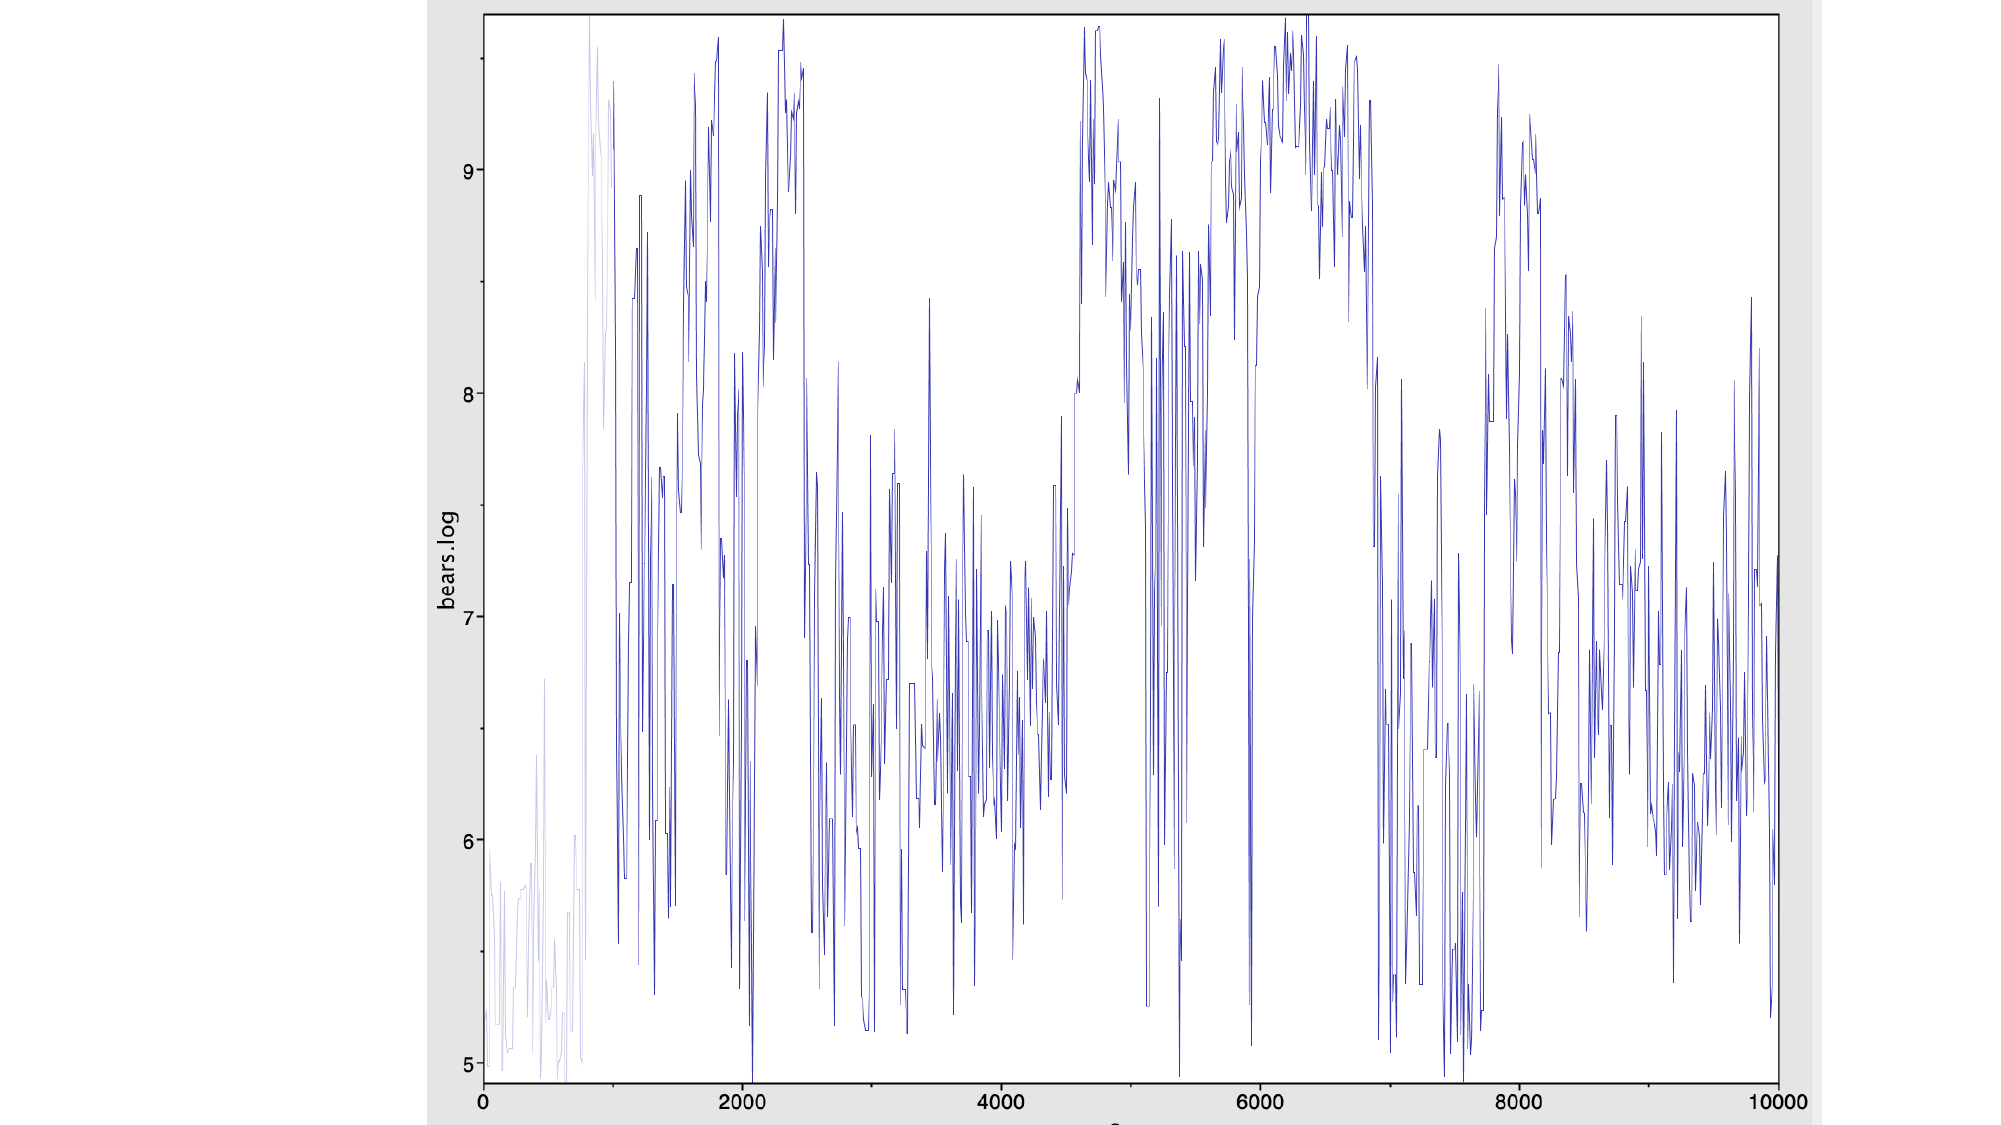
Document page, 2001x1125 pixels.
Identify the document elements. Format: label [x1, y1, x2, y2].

picture [427, 0, 1822, 1125]
